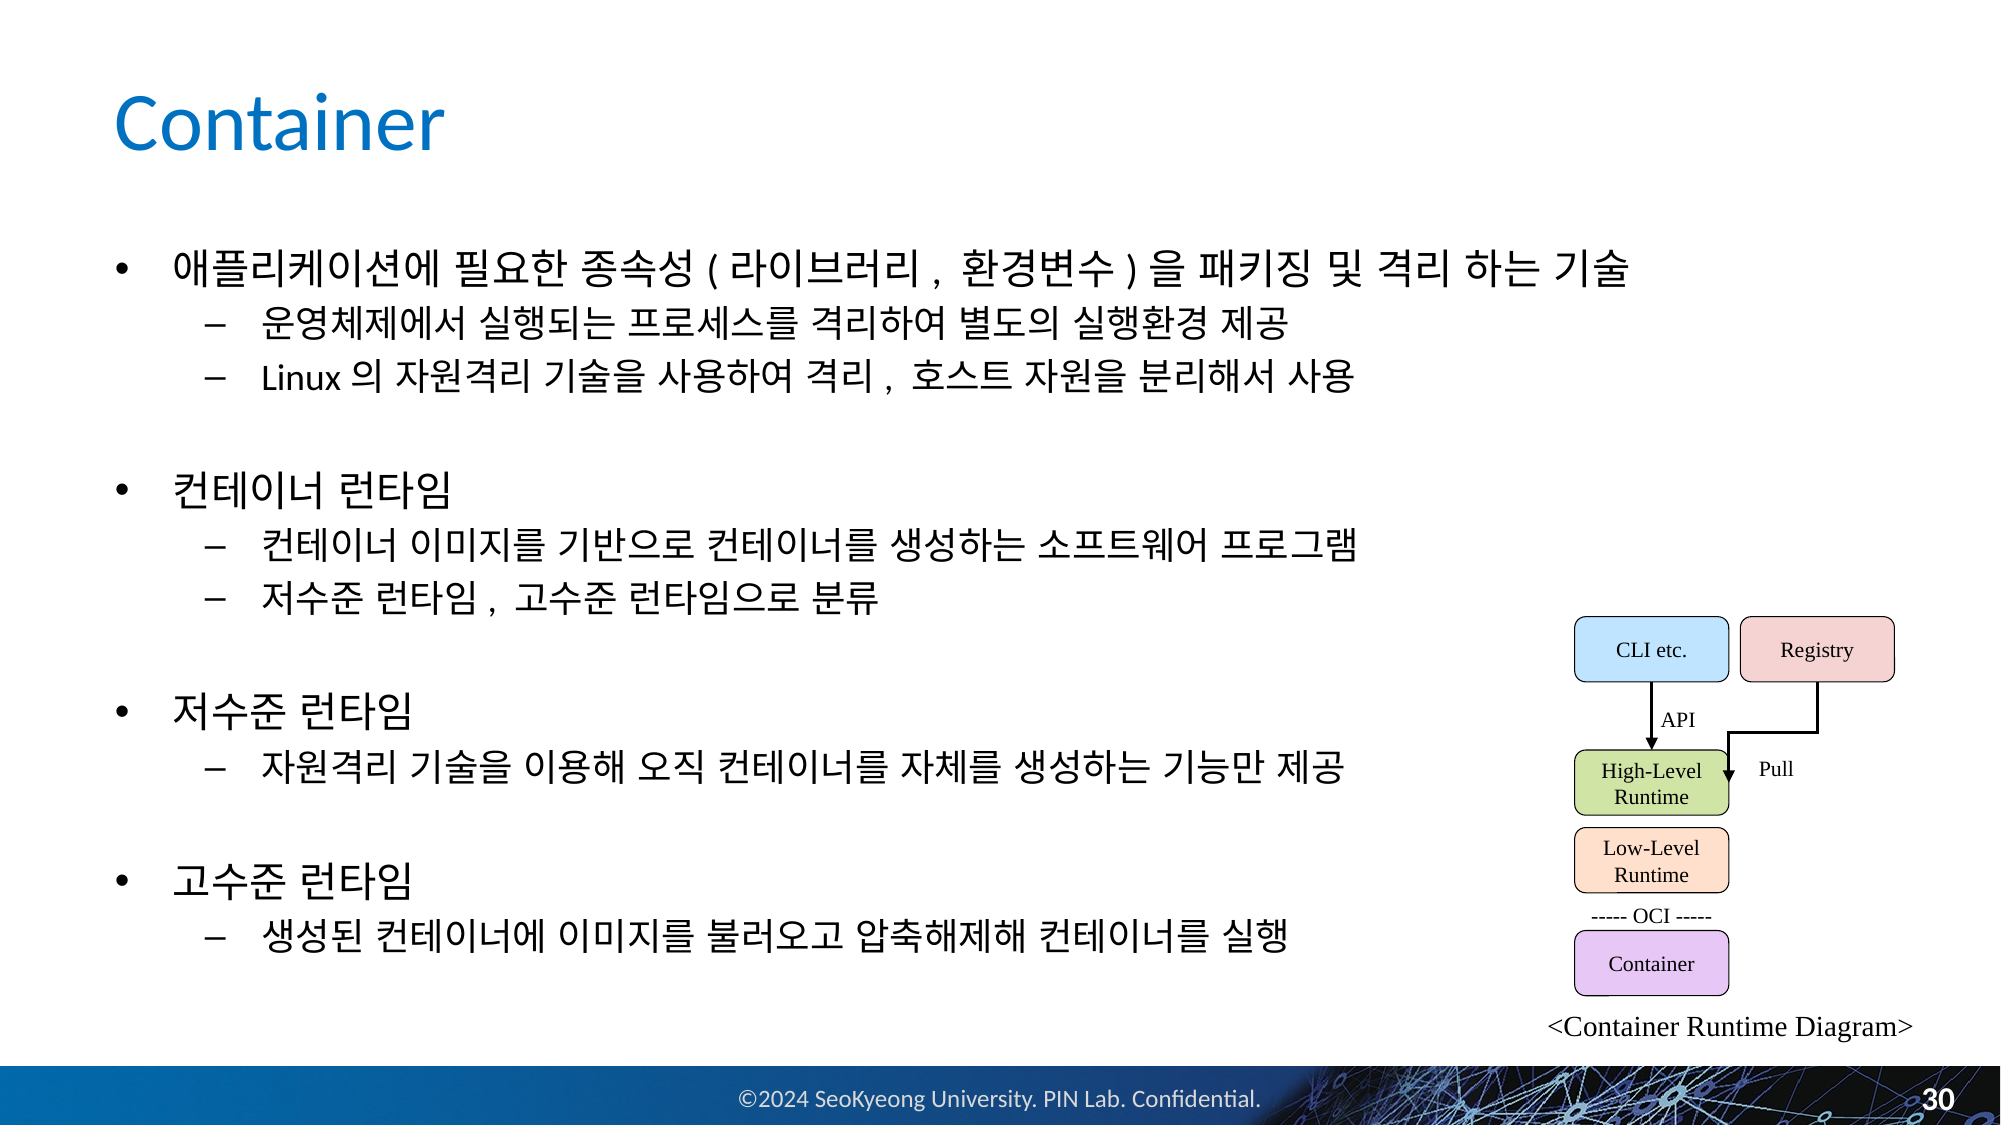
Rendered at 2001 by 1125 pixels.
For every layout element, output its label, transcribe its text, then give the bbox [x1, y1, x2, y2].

title Container [99, 45, 1745, 200]
slide_number 30 [1519, 1067, 1970, 1125]
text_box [1531, 616, 1931, 1050]
list 애플리케이션에 필요한 종속성(라이브러리, 환경변수)을 패키징 및 격리 하는 기술 운영체제에서 실행되는 프로세스를 격리하여 별도의 실행환경 제공 Linux의 자원격리 기술을 사용하여 격리, 호스트 자원을 분리해서 사용 컨테이너 런타임 컨테이너 이미지를 기반으로 컨테이너를 생성하는 소프트웨어 프로그램 저수준 런타임, 고수준 런타임으로 분류 저수준 런타임 자원격리 기술을 이용해 오직 컨테이너를 자체를 생성하는 기능만 제공 고수준 런타임 생성된 컨테이너에 이미지를 불러오고 압축해제해 컨테이너를 실행 [99, 235, 1900, 1050]
picture [0, 1066, 2001, 1125]
